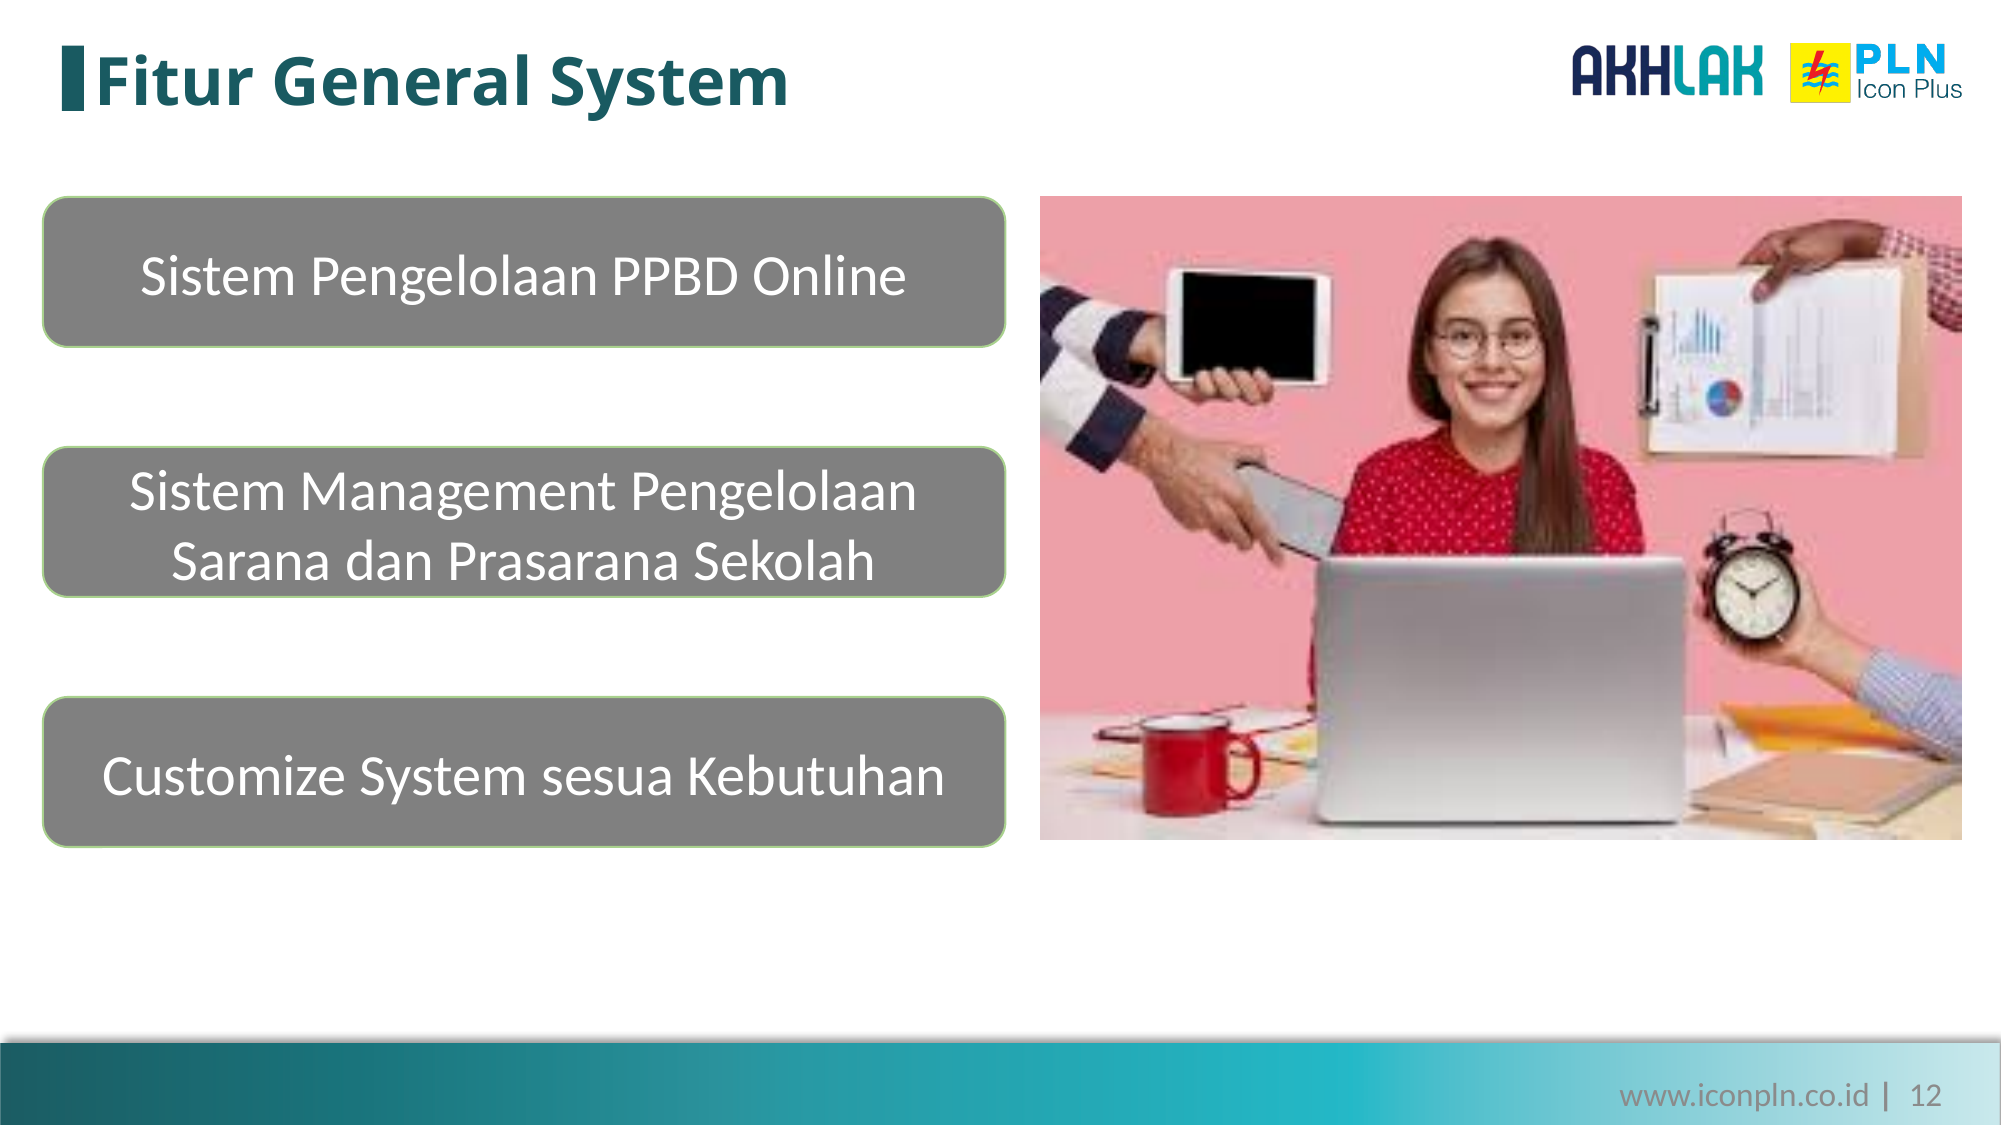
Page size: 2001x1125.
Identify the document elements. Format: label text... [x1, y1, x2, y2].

text_box Fitur General System [79, 40, 1098, 128]
picture [0, 1043, 2000, 1125]
text_box Sistem Pengelolaan PPBD Online [41, 195, 1007, 348]
picture [1560, 6, 1775, 128]
slide_number www.iconpln.co.id | 12 [1507, 1063, 1958, 1123]
picture [1040, 196, 1962, 840]
text_box Sistem Management Pengelolaan Sarana dan Prasarana Sekolah [41, 445, 1007, 598]
picture [1776, 37, 1976, 109]
text_box Customize System sesua Kebutuhan [41, 695, 1007, 849]
